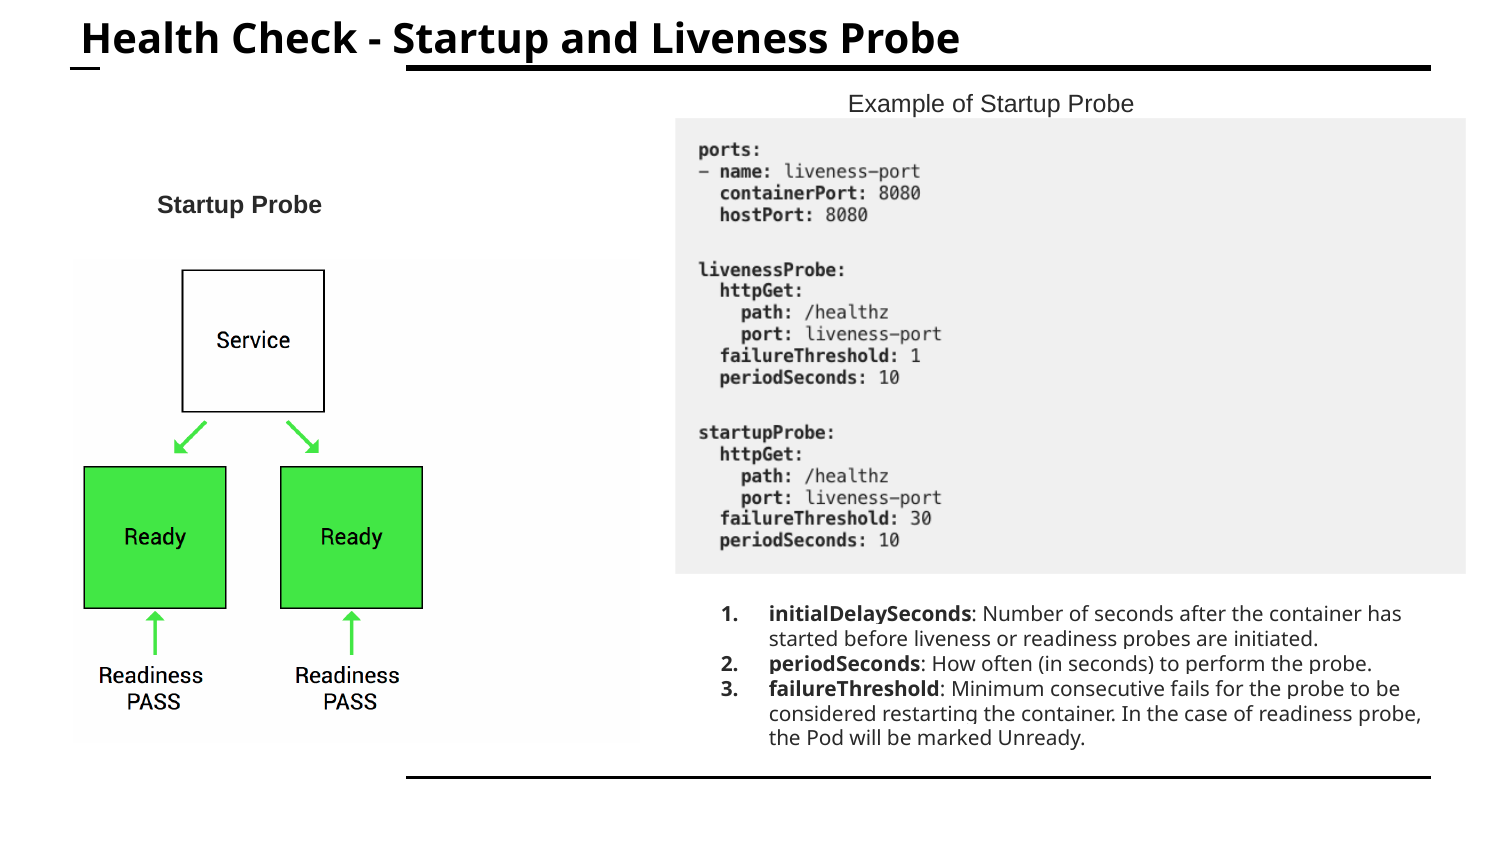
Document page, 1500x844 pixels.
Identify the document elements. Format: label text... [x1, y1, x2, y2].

picture [73, 259, 640, 743]
text_box initialDelaySeconds: Number of seconds after the container has started before liveness or readiness probes are initiated. periodSeconds: How often (in seconds) to perform the probe. failureThreshold: Minimum consecutive fails for the probe to be considered restarting the container. In the case of readiness probe, the Pod will be marked Unready. [678, 590, 1438, 766]
text_box Startup Probe [142, 173, 461, 258]
picture [663, 109, 1476, 582]
text_box Example of Startup Probe [832, 72, 1335, 108]
title Health Check - Startup and Liveness Probe [65, 0, 1399, 102]
